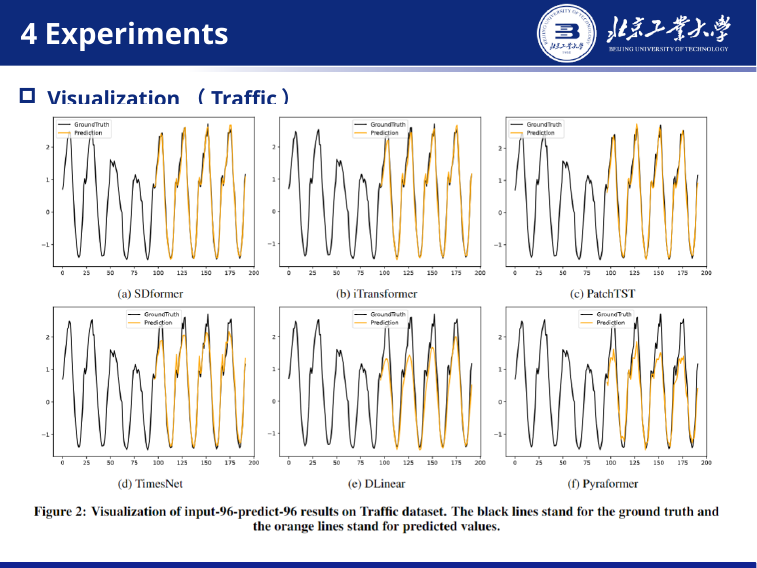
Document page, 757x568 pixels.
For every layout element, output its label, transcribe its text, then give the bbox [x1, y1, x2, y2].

text_box [0, 0, 757, 67]
text_box 4 Experiments [13, 7, 531, 59]
text_box Visualization（Traffic） [3, 67, 653, 119]
picture [32, 103, 724, 540]
picture [536, 3, 732, 65]
text_box 4 Experiments [735, 7, 744, 59]
